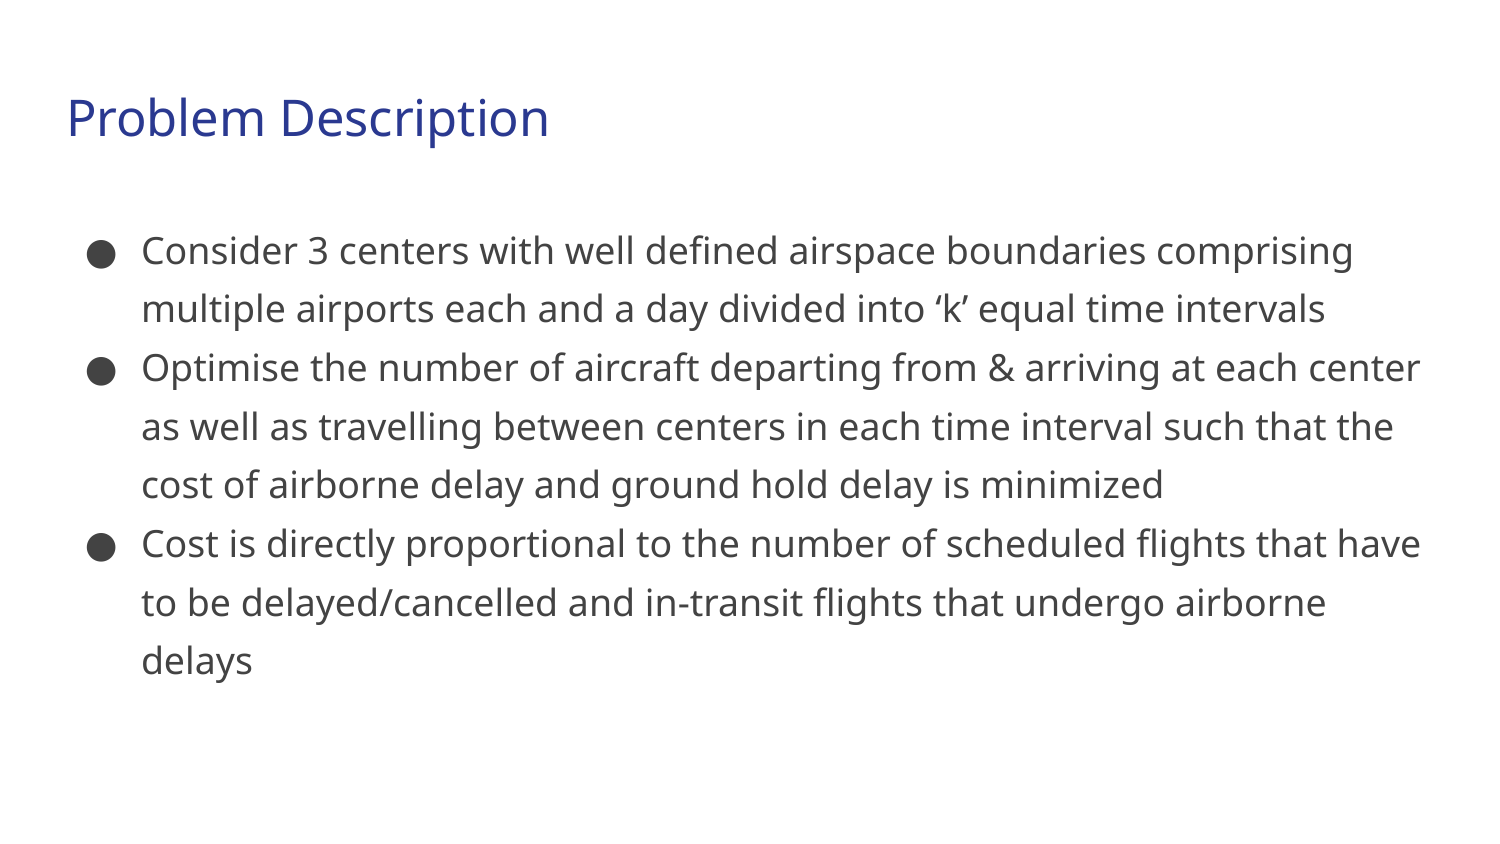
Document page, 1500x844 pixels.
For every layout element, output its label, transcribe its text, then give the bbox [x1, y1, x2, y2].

list Consider 3 centers with well defined airspace boundaries comprising multiple airports each and a day divided into ‘k’ equal time intervals Optimise the number of aircraft departing from & arriving at each center as well as travelling between centers in each time interval such that the cost of airborne delay and ground hold delay is minimized Cost is directly proportional to the number of scheduled flights that have to be delayed/cancelled and in-transit flights that undergo airborne delays [51, 201, 1449, 750]
title Problem Description [51, 67, 1449, 167]
